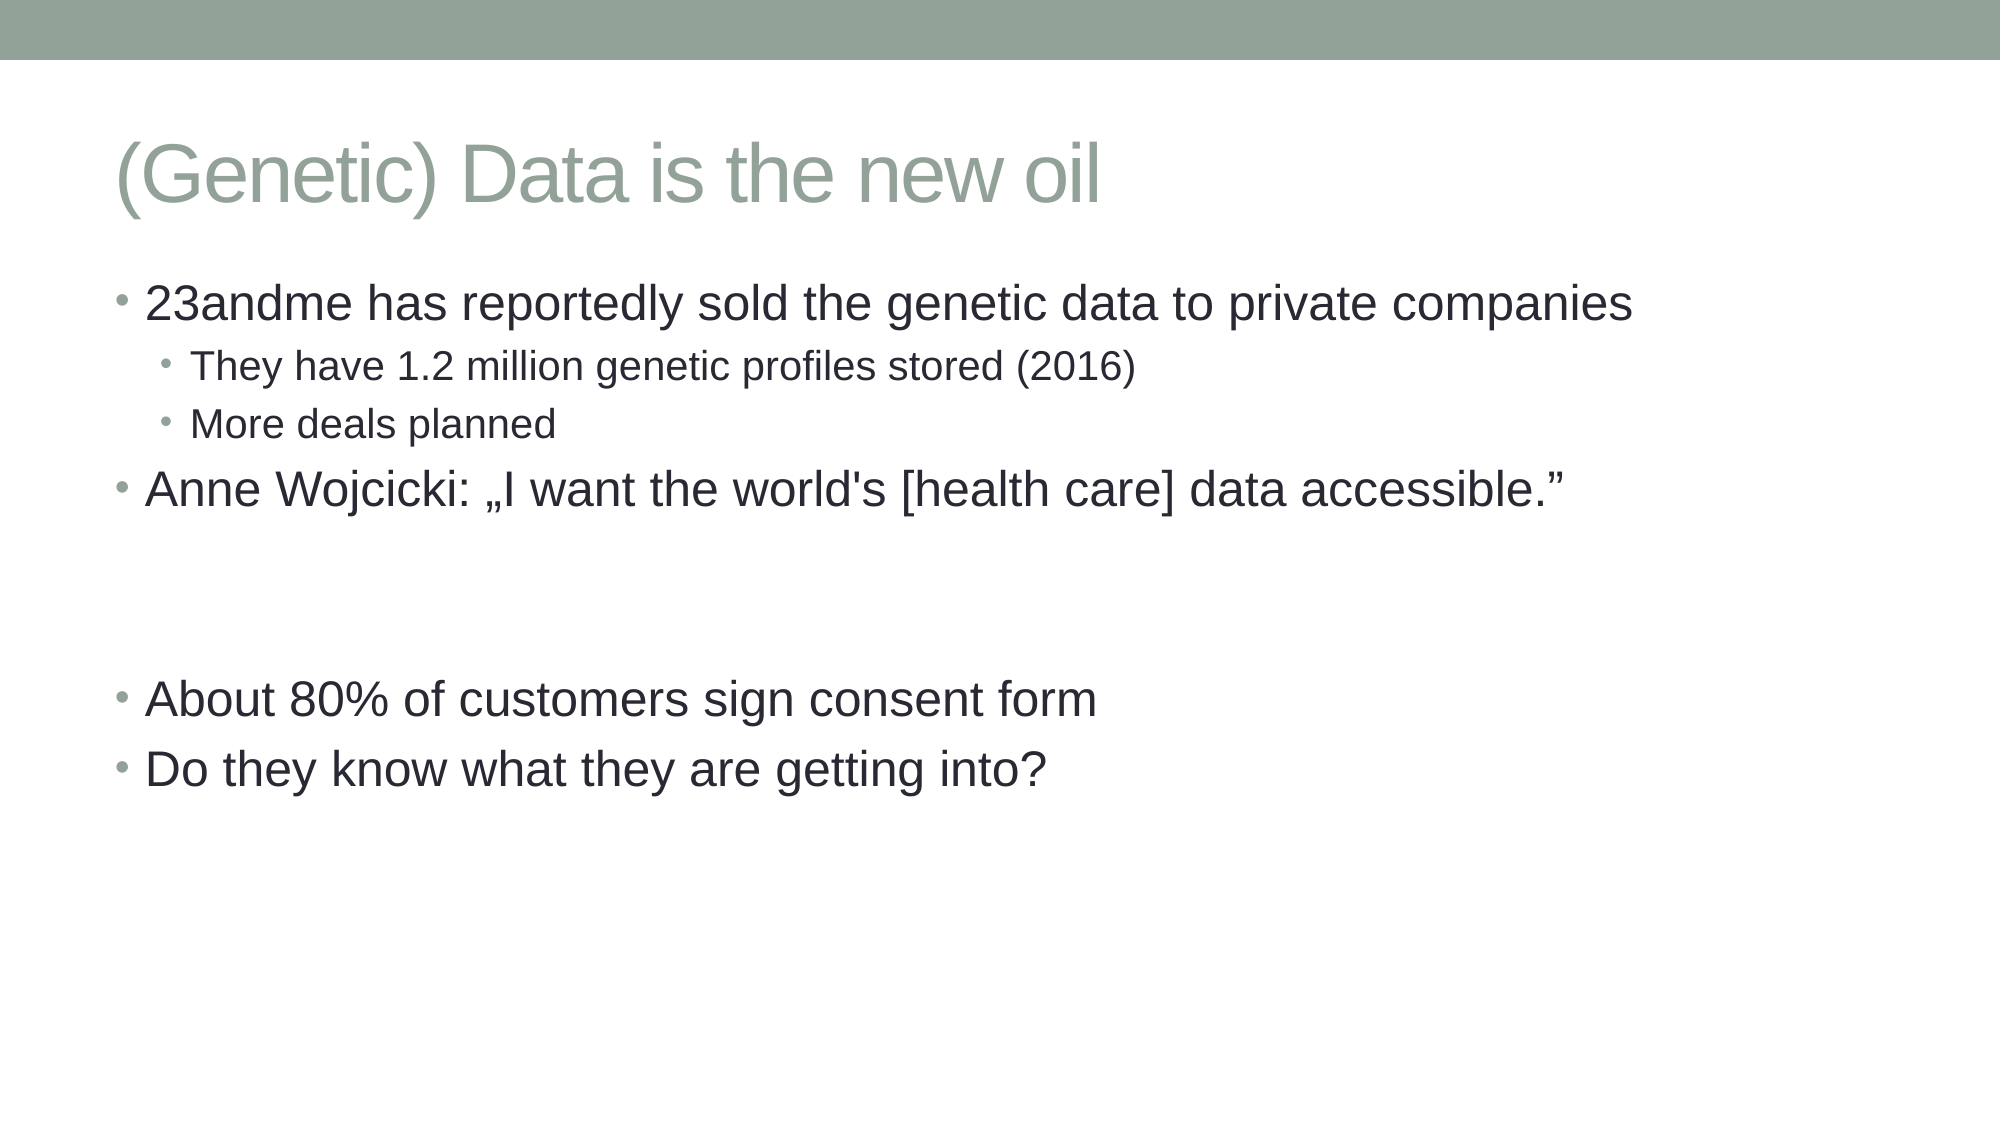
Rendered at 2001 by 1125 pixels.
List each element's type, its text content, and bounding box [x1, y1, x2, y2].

title (Genetic) Data is the new oil [99, 87, 1900, 250]
list 23andme has reportedly sold the genetic data to private companies They have 1.2 million genetic profiles stored (2016) More deals planned Anne Wojcicki: „I want the world's [health care] data accessible.” About 80% of customers sign consent form Do they know what they are getting into? [99, 262, 1900, 1063]
